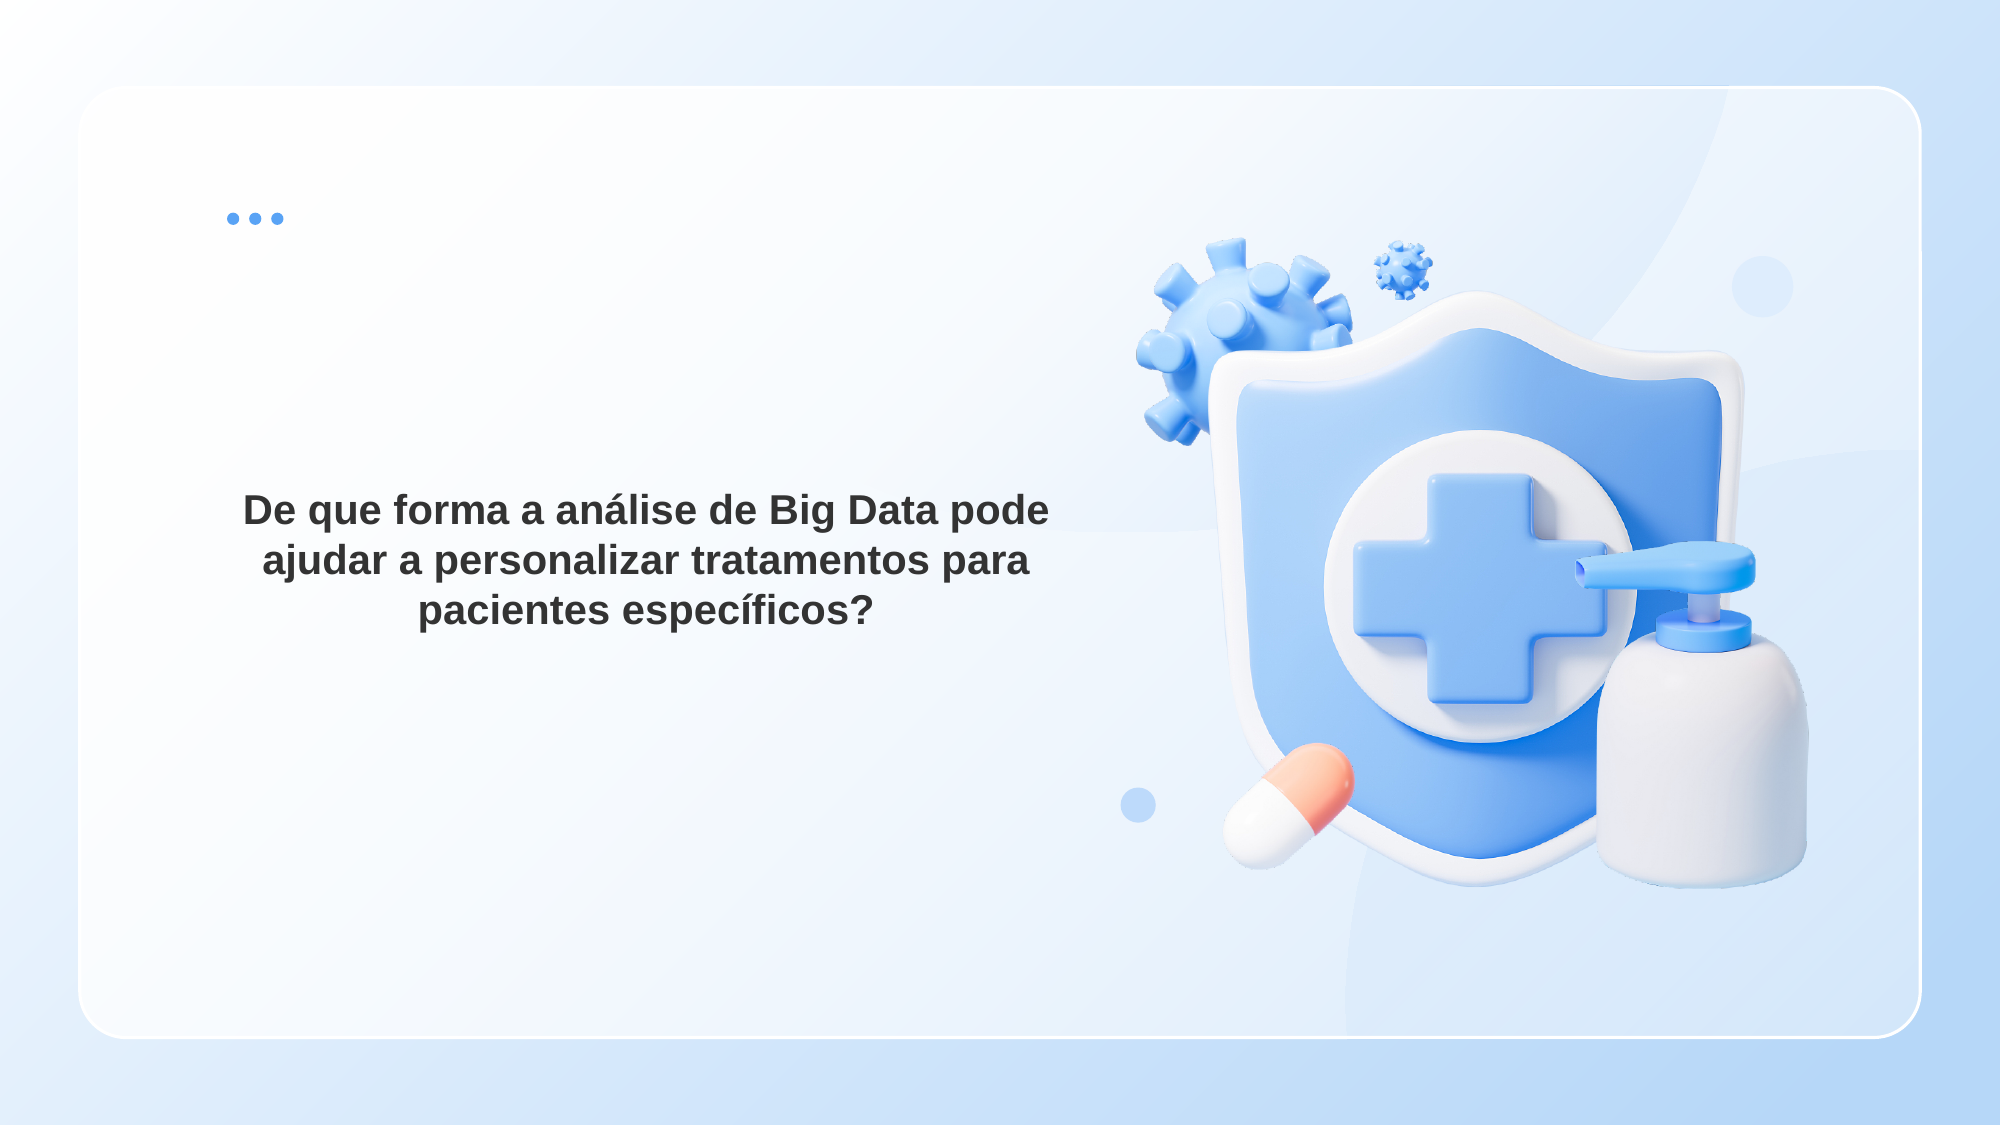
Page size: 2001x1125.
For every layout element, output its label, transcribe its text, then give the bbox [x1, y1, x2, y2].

picture [1115, 191, 1829, 979]
title De que forma a análise de Big Data pode ajudar a personalizar tratamentos para pacientes específicos? [222, 274, 1070, 634]
